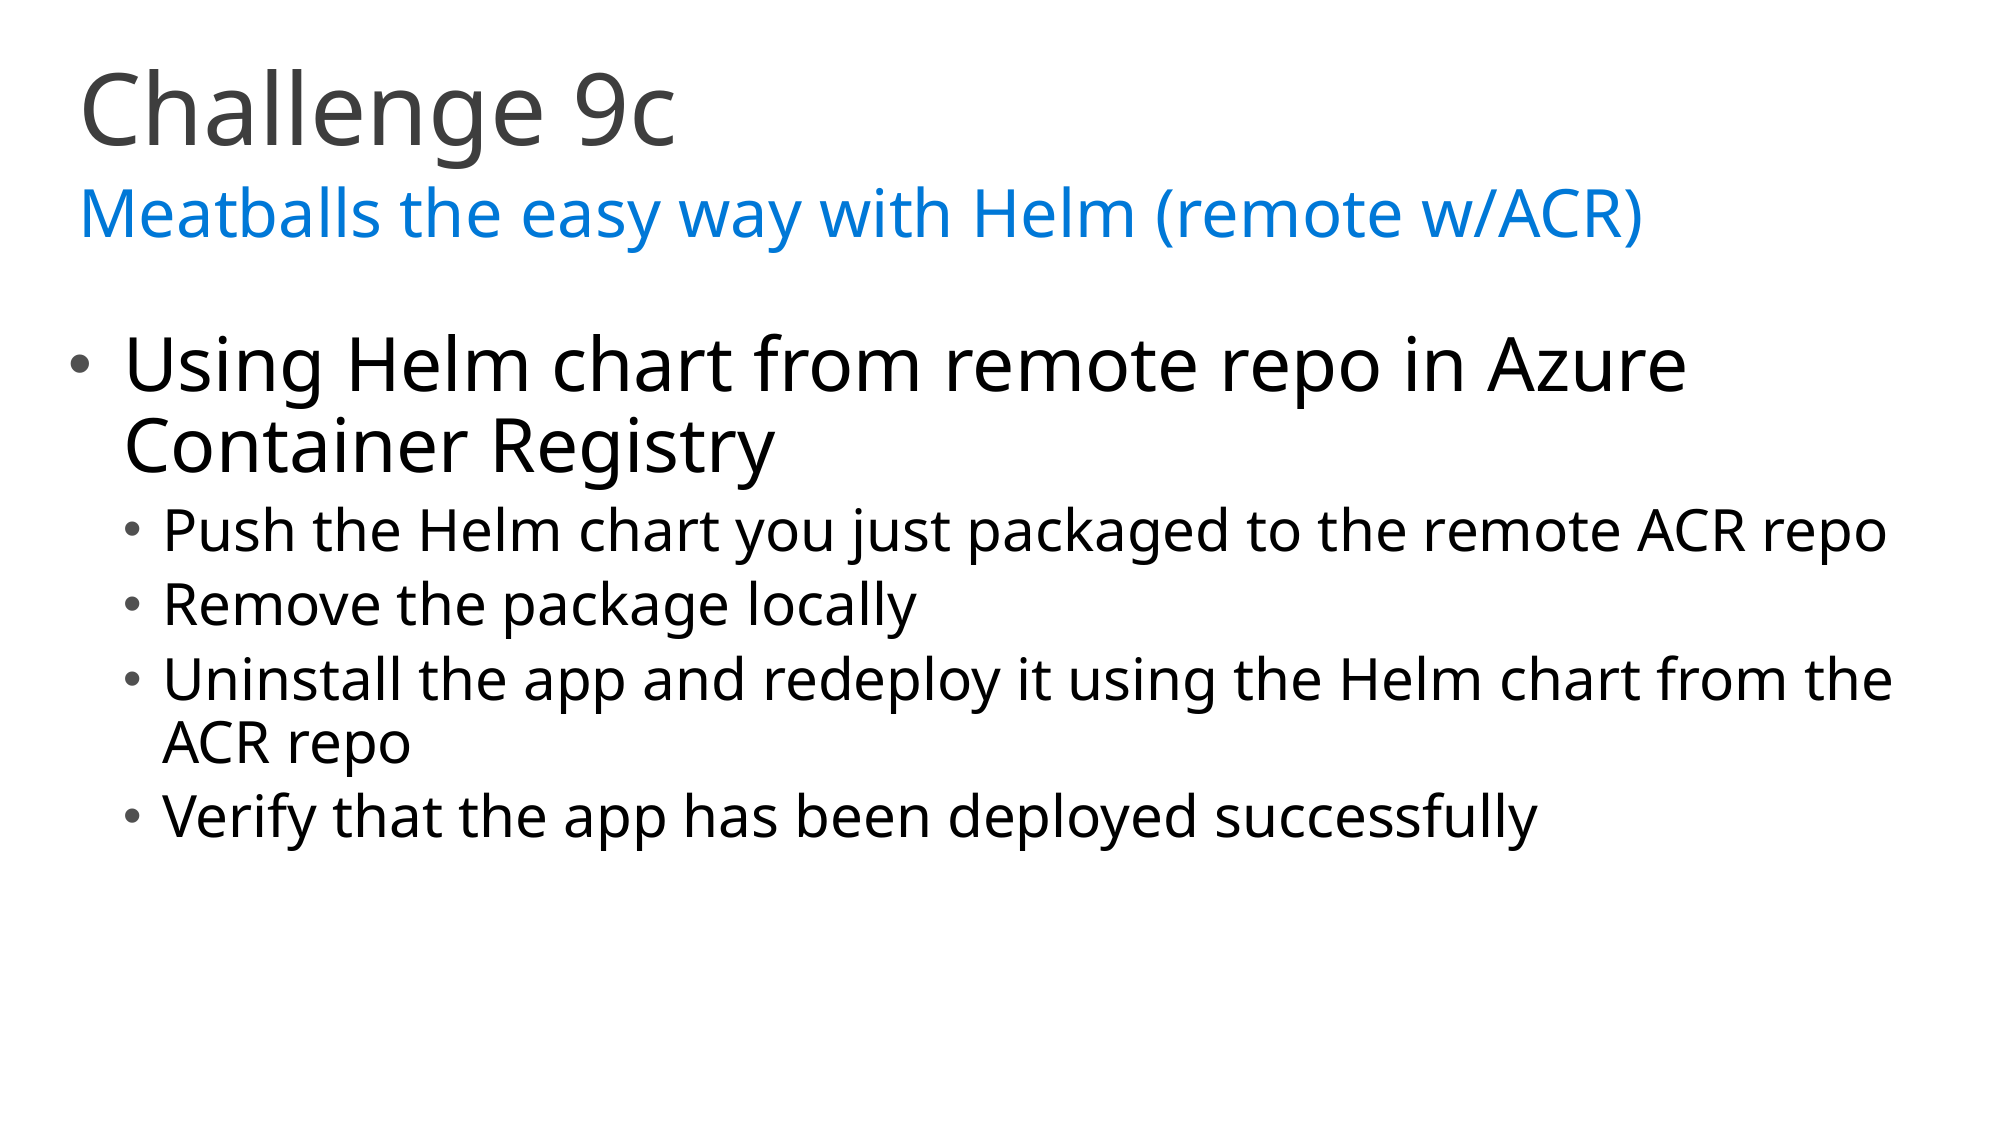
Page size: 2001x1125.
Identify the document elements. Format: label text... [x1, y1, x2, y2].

list Using Helm chart from remote repo in Azure Container Registry Push the Helm chart you just packaged to the remote ACR repo Remove the package locally Uninstall the app and redeploy it using the Helm chart from the ACR repo Verify that the app has been deployed successfully [44, 312, 1956, 881]
text_box Challenge 9c Meatballs the easy way with Helm (remote w/ACR) [78, 59, 1857, 253]
